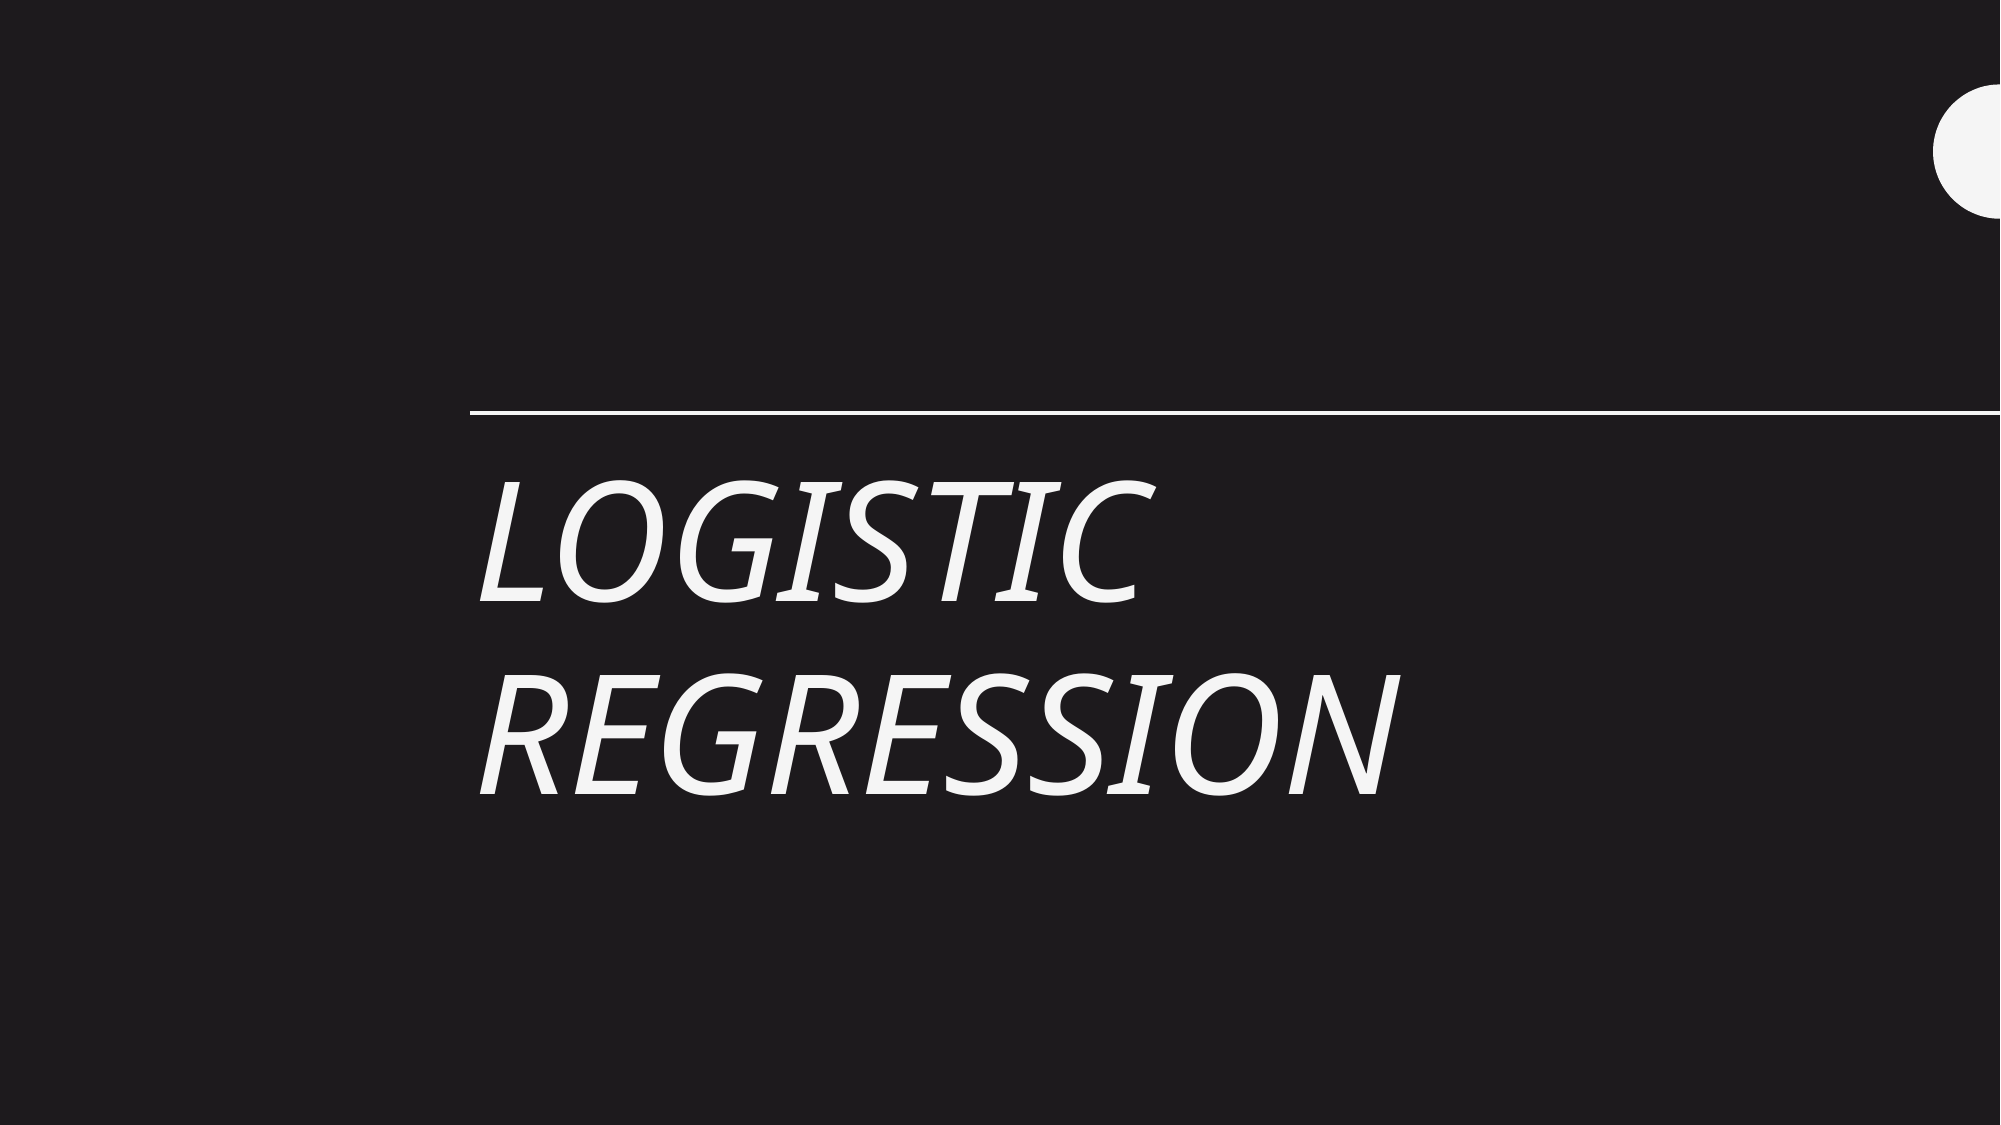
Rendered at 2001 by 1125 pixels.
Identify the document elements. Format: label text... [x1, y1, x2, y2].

text_box [0, 0, 2000, 1125]
text_box [1933, 84, 2000, 219]
text_box Logistic Regression [458, 439, 1908, 1063]
